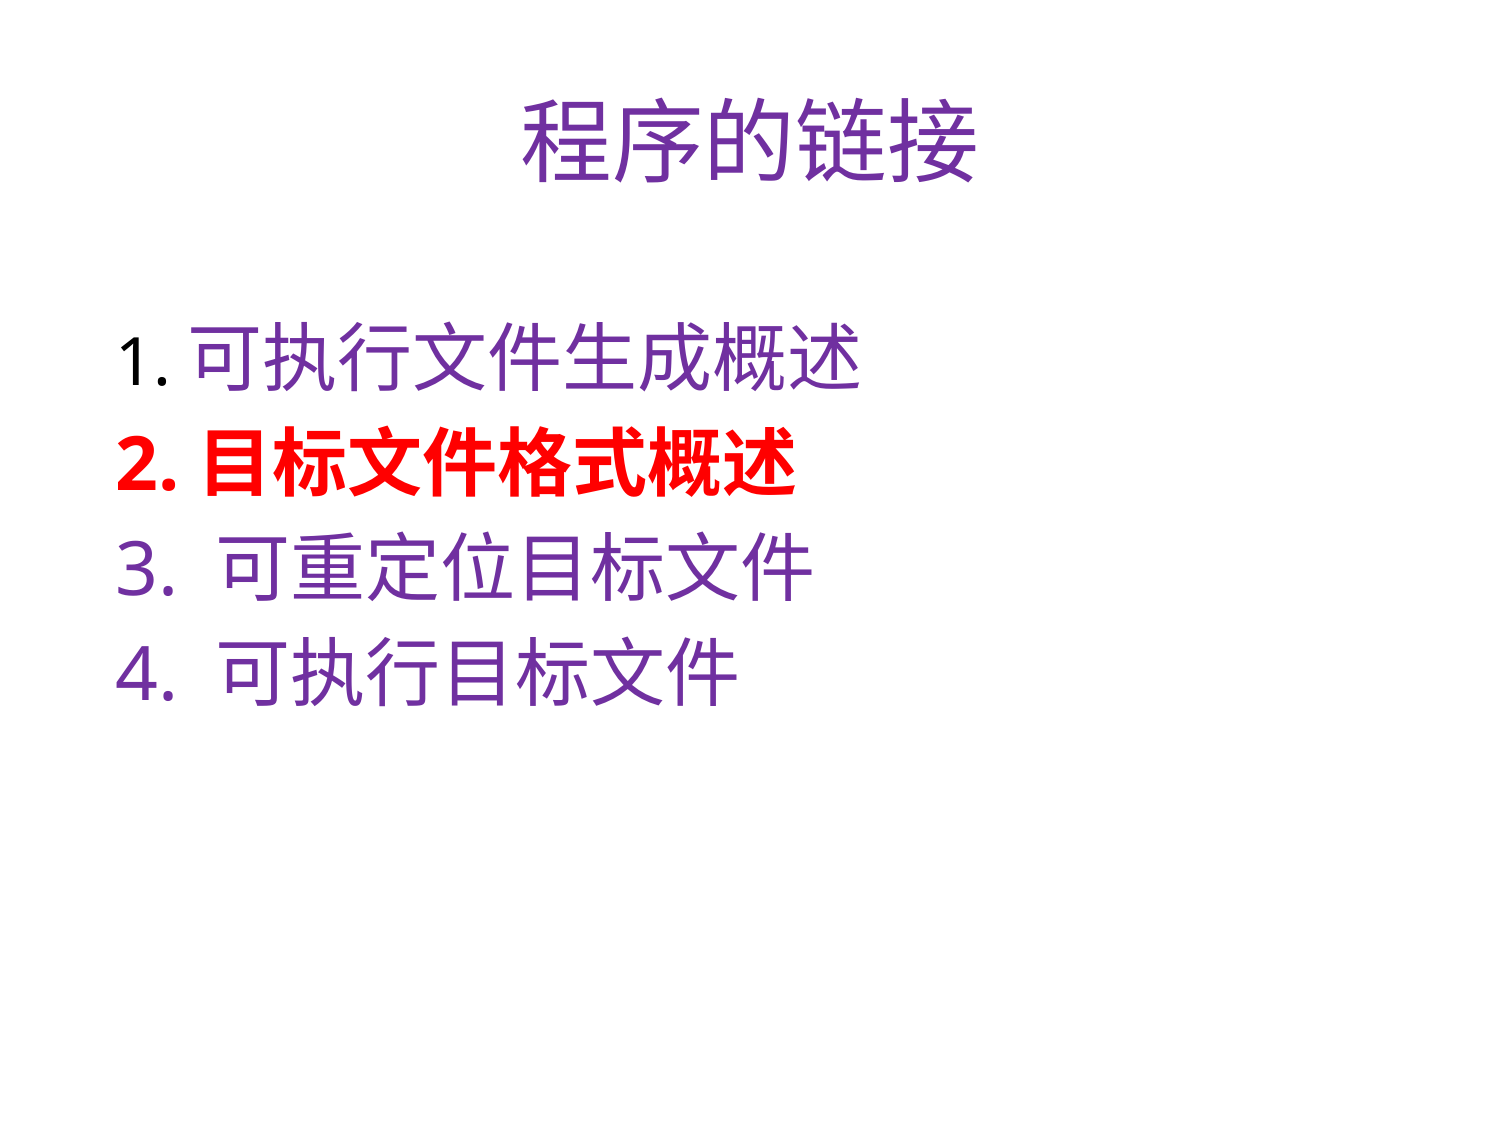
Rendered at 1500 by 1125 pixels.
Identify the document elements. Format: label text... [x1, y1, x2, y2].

title 程序的链接 [75, 45, 1425, 233]
list 1.可执行文件生成概述 2.目标文件格式概述 3. 可重定位目标文件 4. 可执行目标文件 [100, 302, 1451, 1046]
